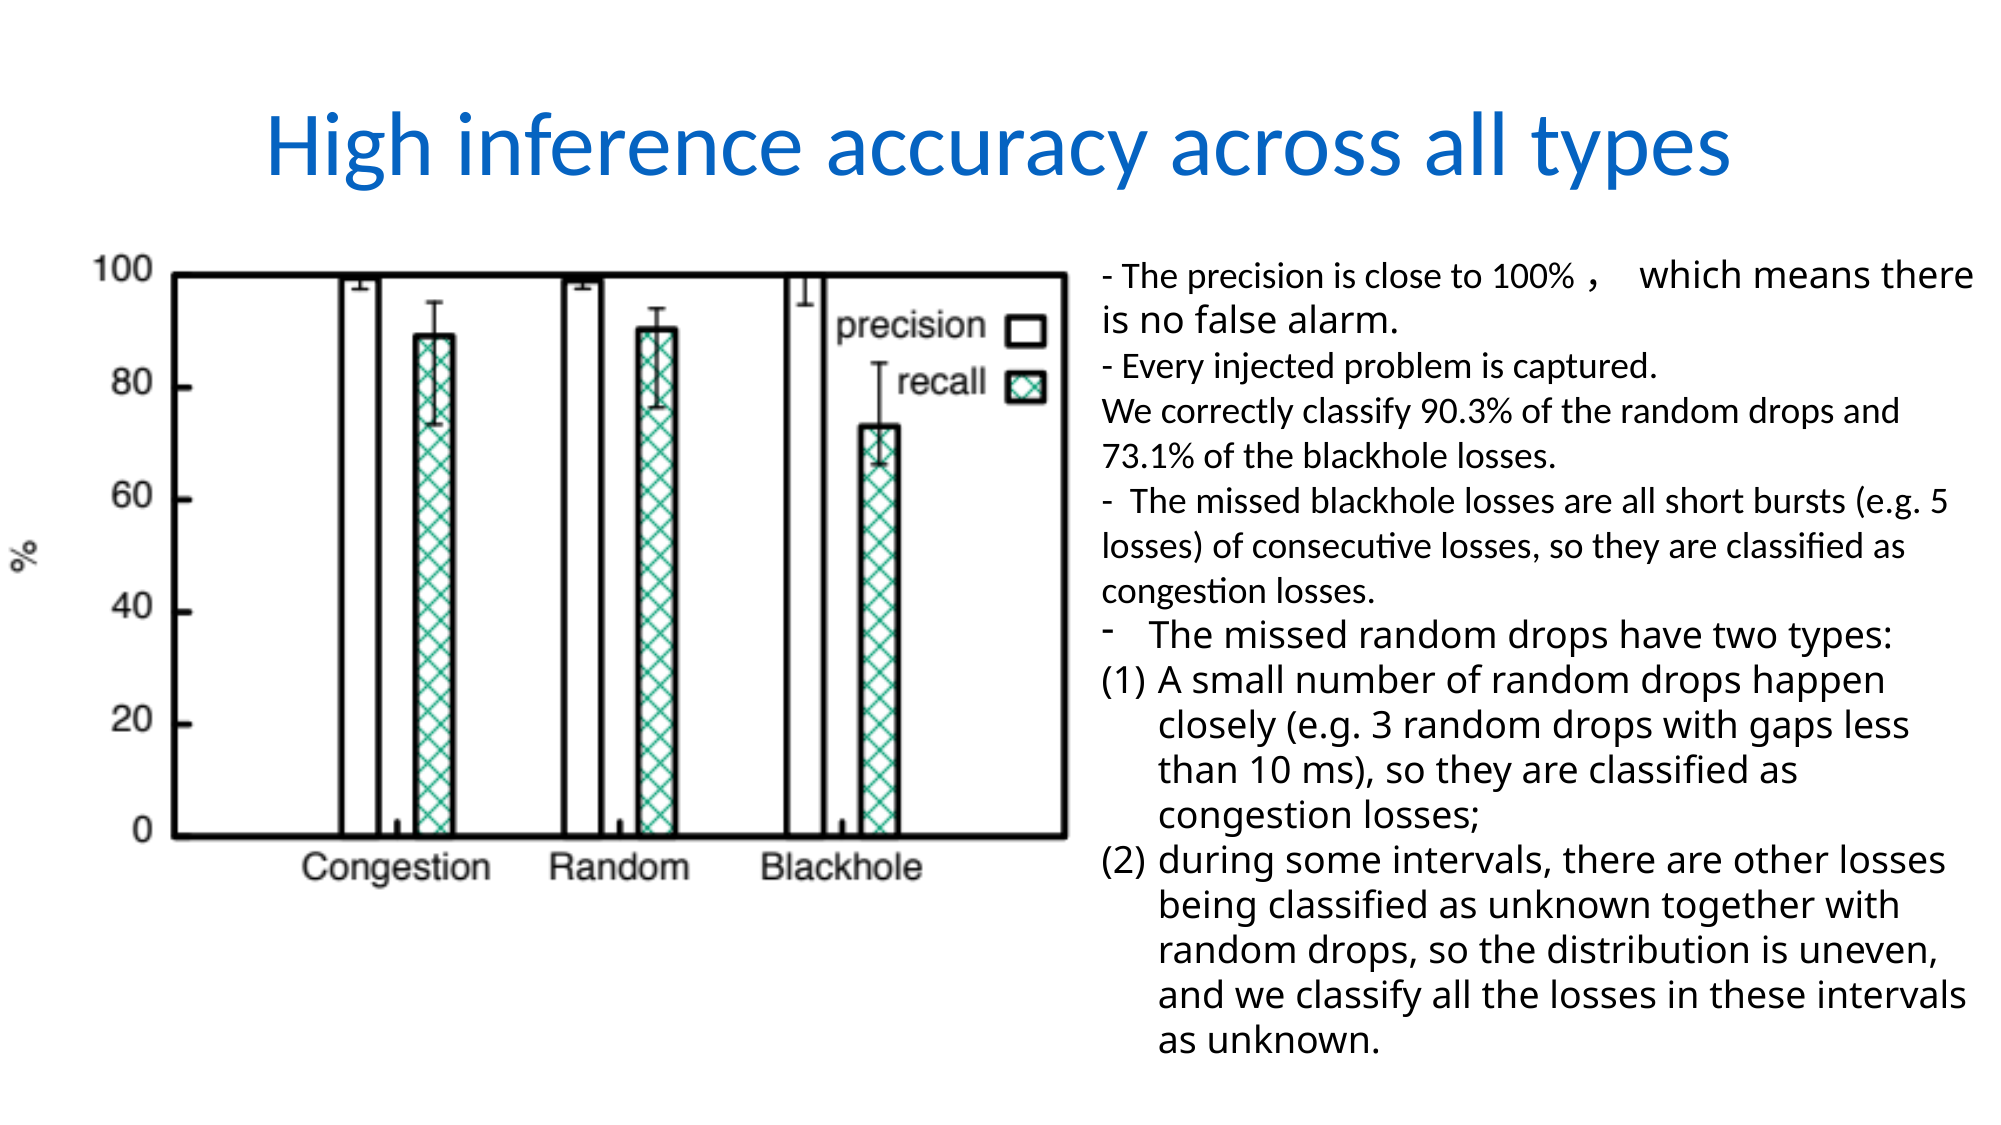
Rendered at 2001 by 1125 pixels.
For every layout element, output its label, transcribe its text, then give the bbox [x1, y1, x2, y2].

picture [0, 232, 1123, 907]
title High inference accuracy across all types [99, 44, 1901, 233]
text_box - The precision is close to 100%， which means there is no false alarm. - Every injected problem is captured. We correctly classify 90.3% of the random drops and 73.1% of the blackhole losses. - The missed blackhole losses are all short bursts (e.g. 5 losses) of consecutive losses, so they are classified as congestion losses. The missed random drops have two types: A small number of random drops happen closely (e.g. 3 random drops with gaps less than 10 ms), so they are classified as congestion losses; during some intervals, there are other losses being classified as unknown together with random drops, so the distribution is uneven, and we classify all the losses in these intervals as unknown. [1086, 243, 2000, 1069]
